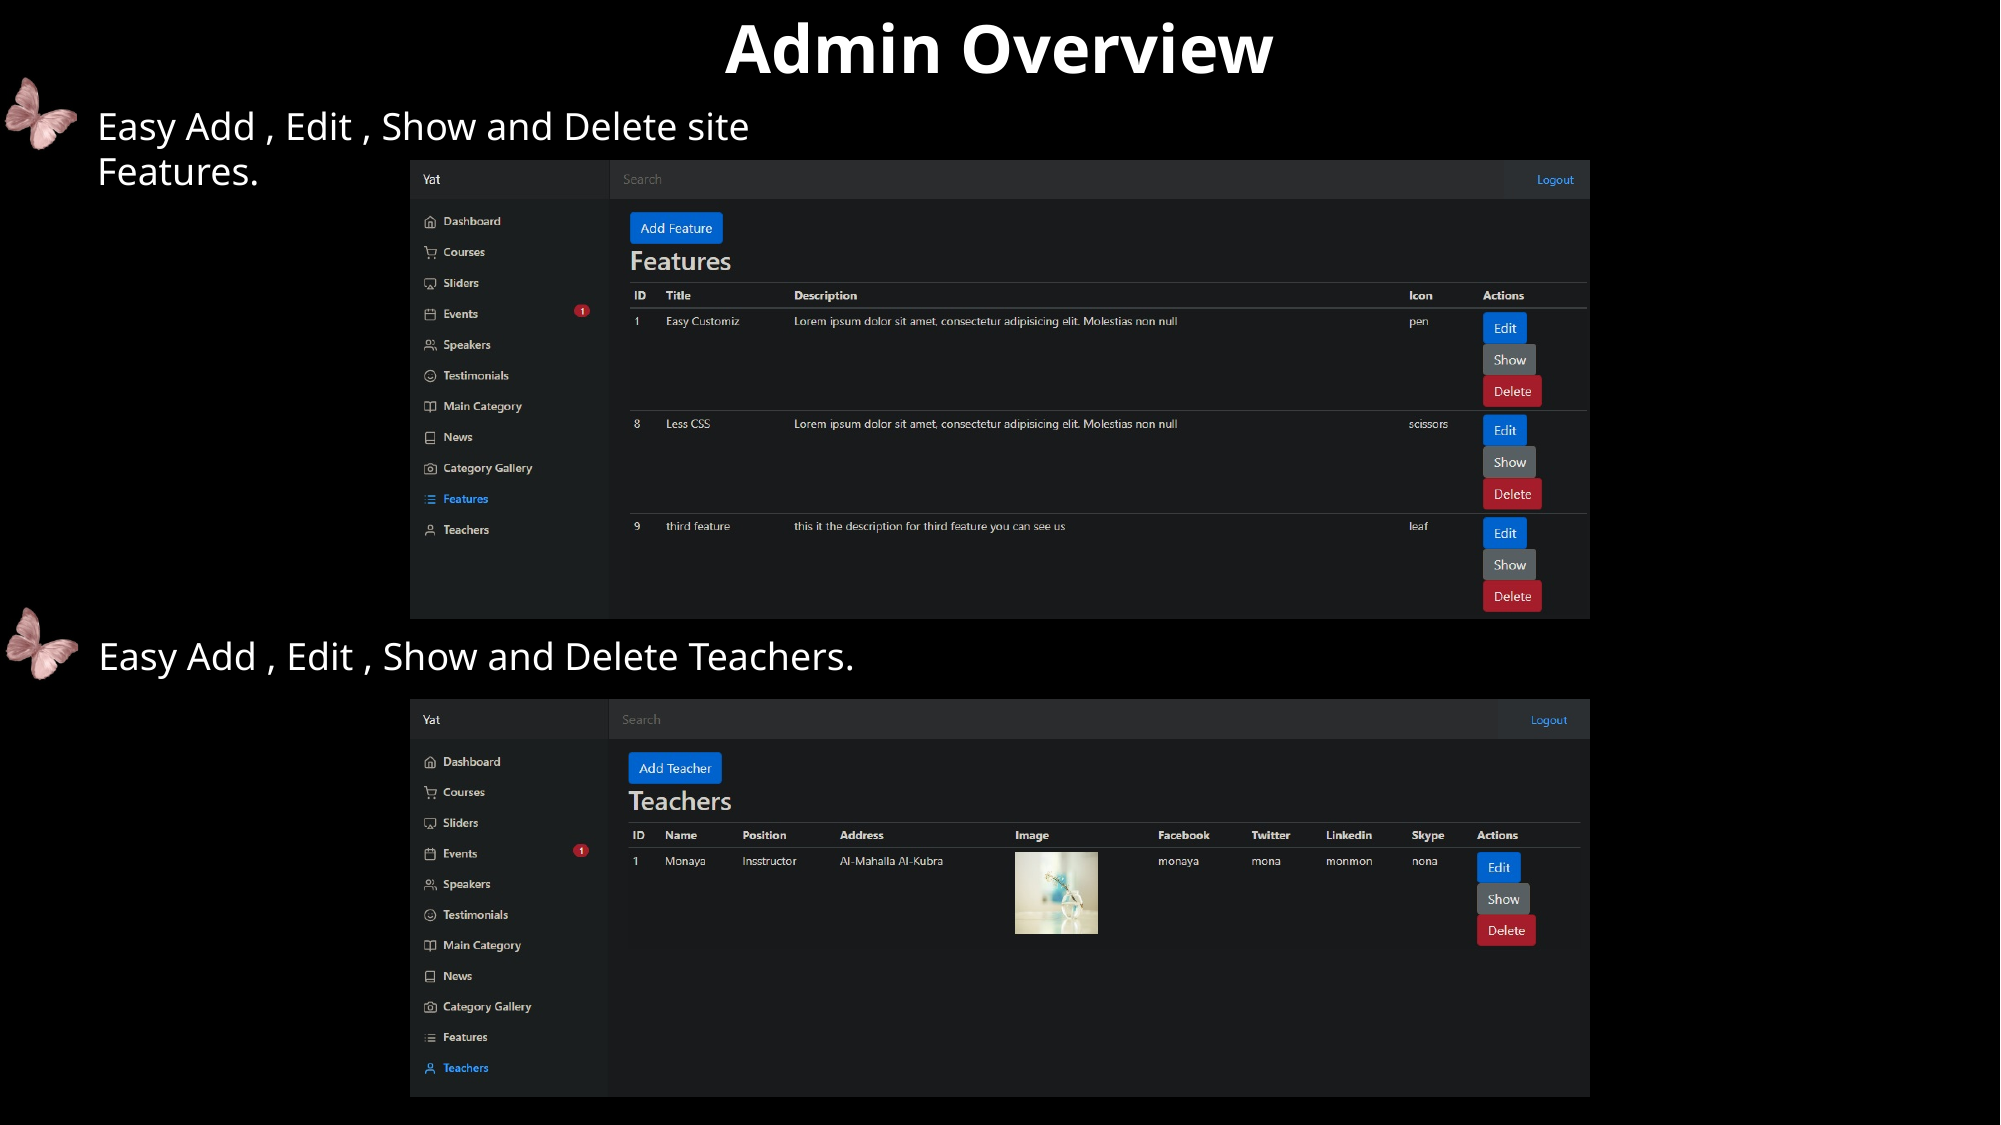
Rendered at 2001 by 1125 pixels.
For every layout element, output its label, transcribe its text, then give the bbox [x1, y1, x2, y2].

text_box Easy Add , Edit , Show and Delete Teachers. [83, 625, 1027, 686]
picture [410, 160, 1590, 619]
picture [0, 70, 77, 159]
text_box Admin Overview [652, 0, 1348, 95]
picture [410, 699, 1590, 1097]
picture [1, 600, 79, 689]
text_box Easy Add , Edit , Show and Delete site Features. [82, 95, 919, 201]
